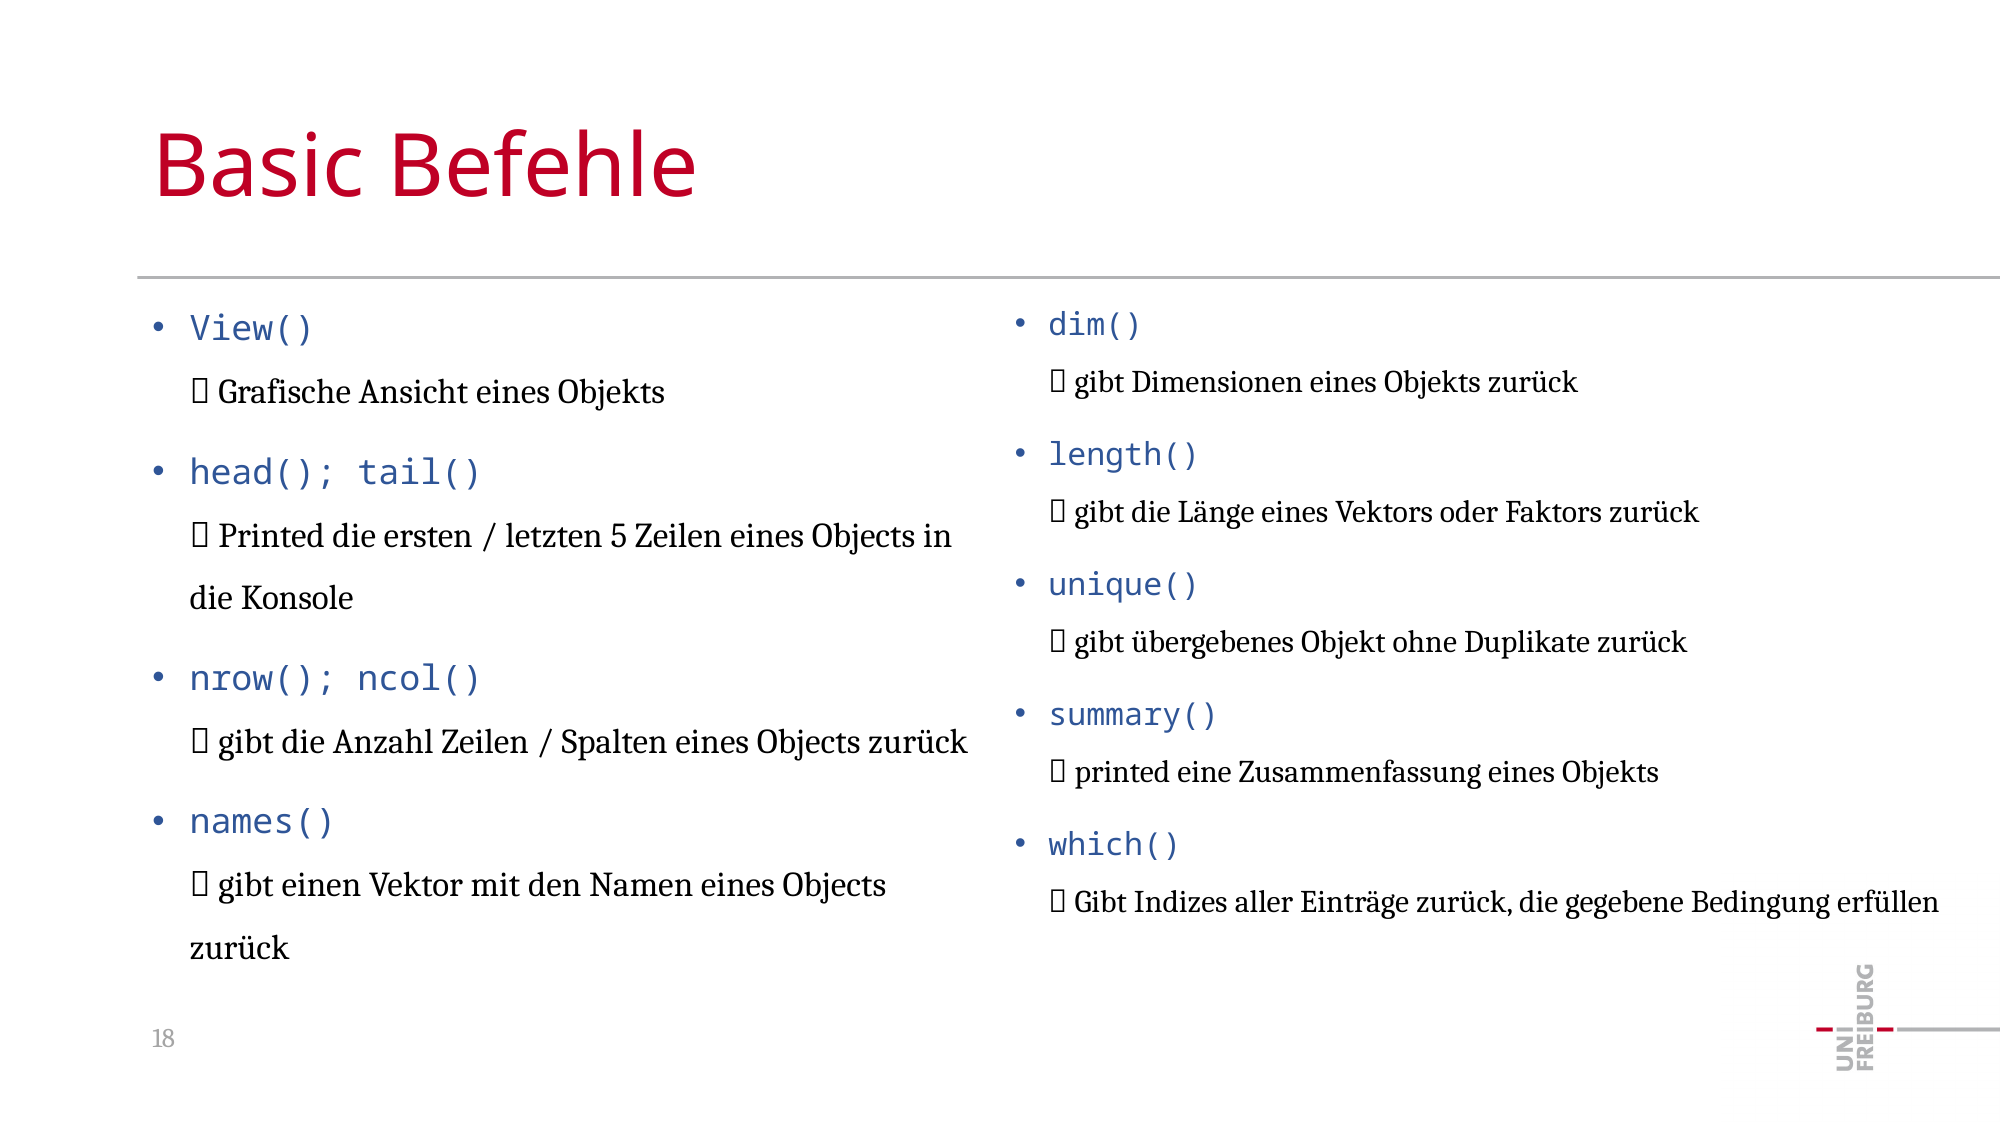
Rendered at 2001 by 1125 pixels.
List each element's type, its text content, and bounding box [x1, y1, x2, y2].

slide_number 18 [137, 1012, 588, 1073]
list View()  Grafische Ansicht eines Objekts head(); tail()  Printed die ersten / letzten 5 Zeilen eines Objects in die Konsole nrow(); ncol()  gibt die Anzahl Zeilen / Spalten eines Objects zurück names()  gibt einen Vektor mit den Namen eines Objects zurück [137, 277, 987, 992]
text_box dim()  gibt Dimensionen eines Objekts zurück length()  gibt die Länge eines Vektors oder Faktors zurück unique()  gibt übergebenes Objekt ohne Duplikate zurück summary()  printed eine Zusammenfassung eines Objekts which()  Gibt Indizes aller Einträge zurück, die gegebene Bedingung erfüllen [999, 277, 1959, 992]
title Basic Befehle [137, 59, 1863, 278]
picture [1721, 873, 2000, 1122]
